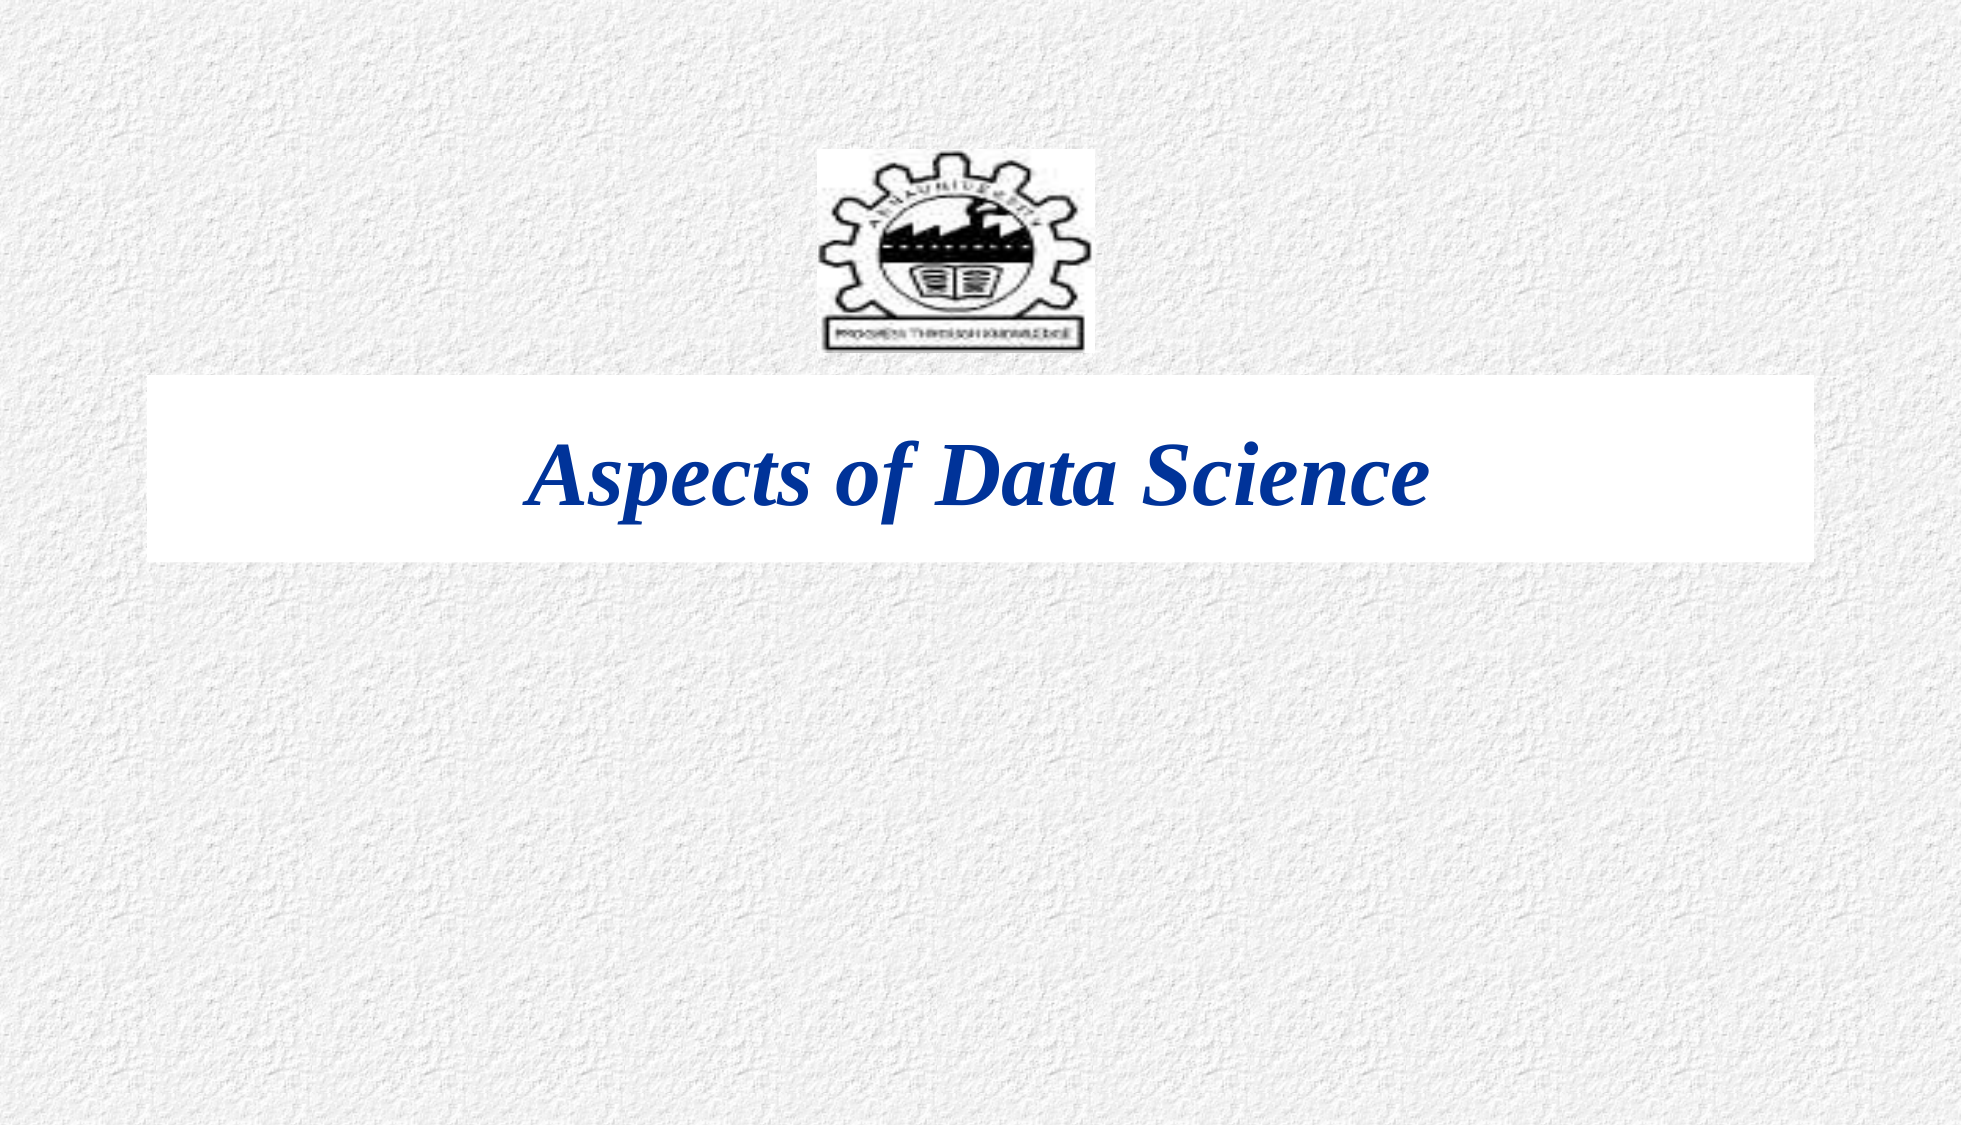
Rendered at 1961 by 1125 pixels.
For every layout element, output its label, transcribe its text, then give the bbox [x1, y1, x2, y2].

picture [0, 0, 1961, 1125]
title Aspects of Data Science [146, 374, 1815, 563]
